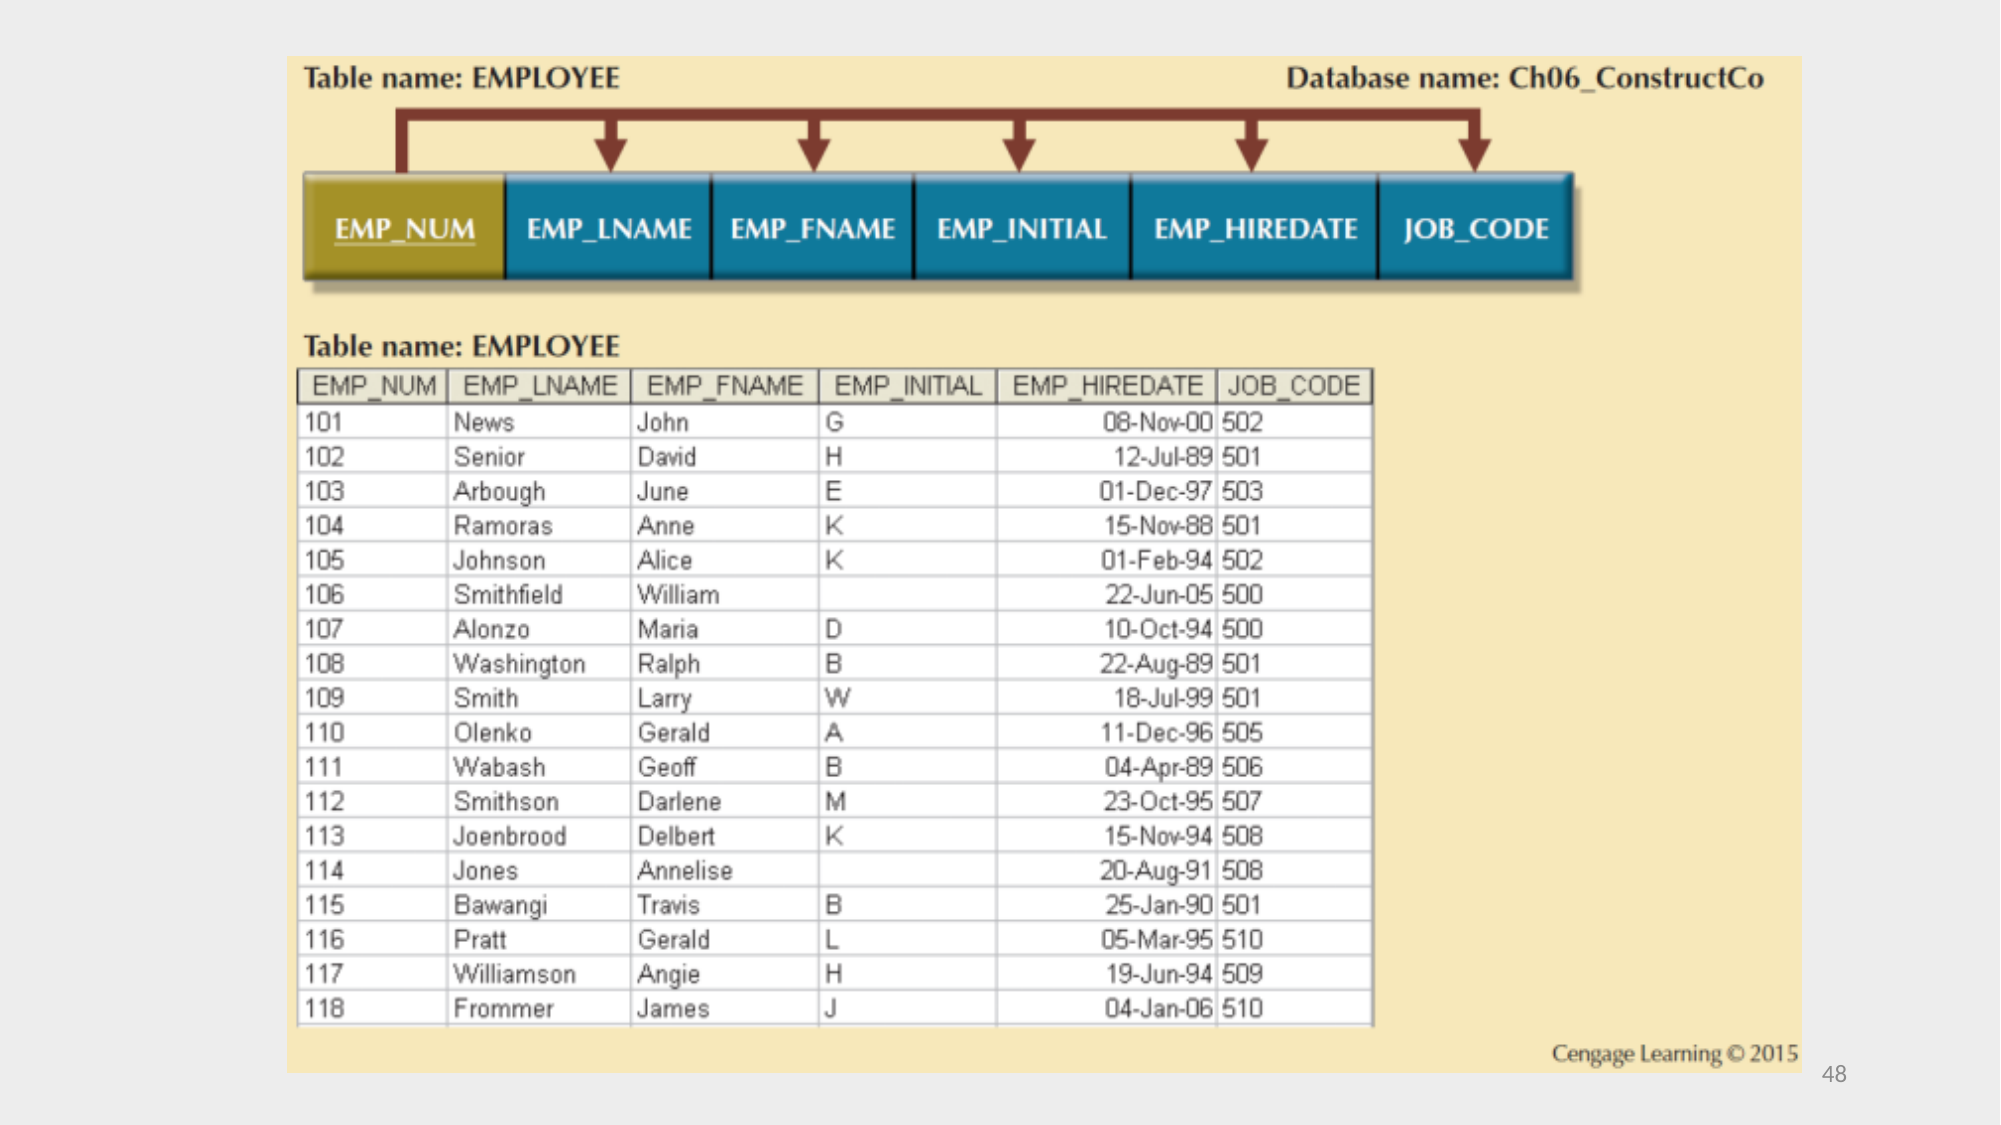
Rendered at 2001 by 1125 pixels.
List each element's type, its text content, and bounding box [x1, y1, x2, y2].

picture [287, 56, 1802, 1073]
slide_number 48 [1412, 1042, 1863, 1103]
